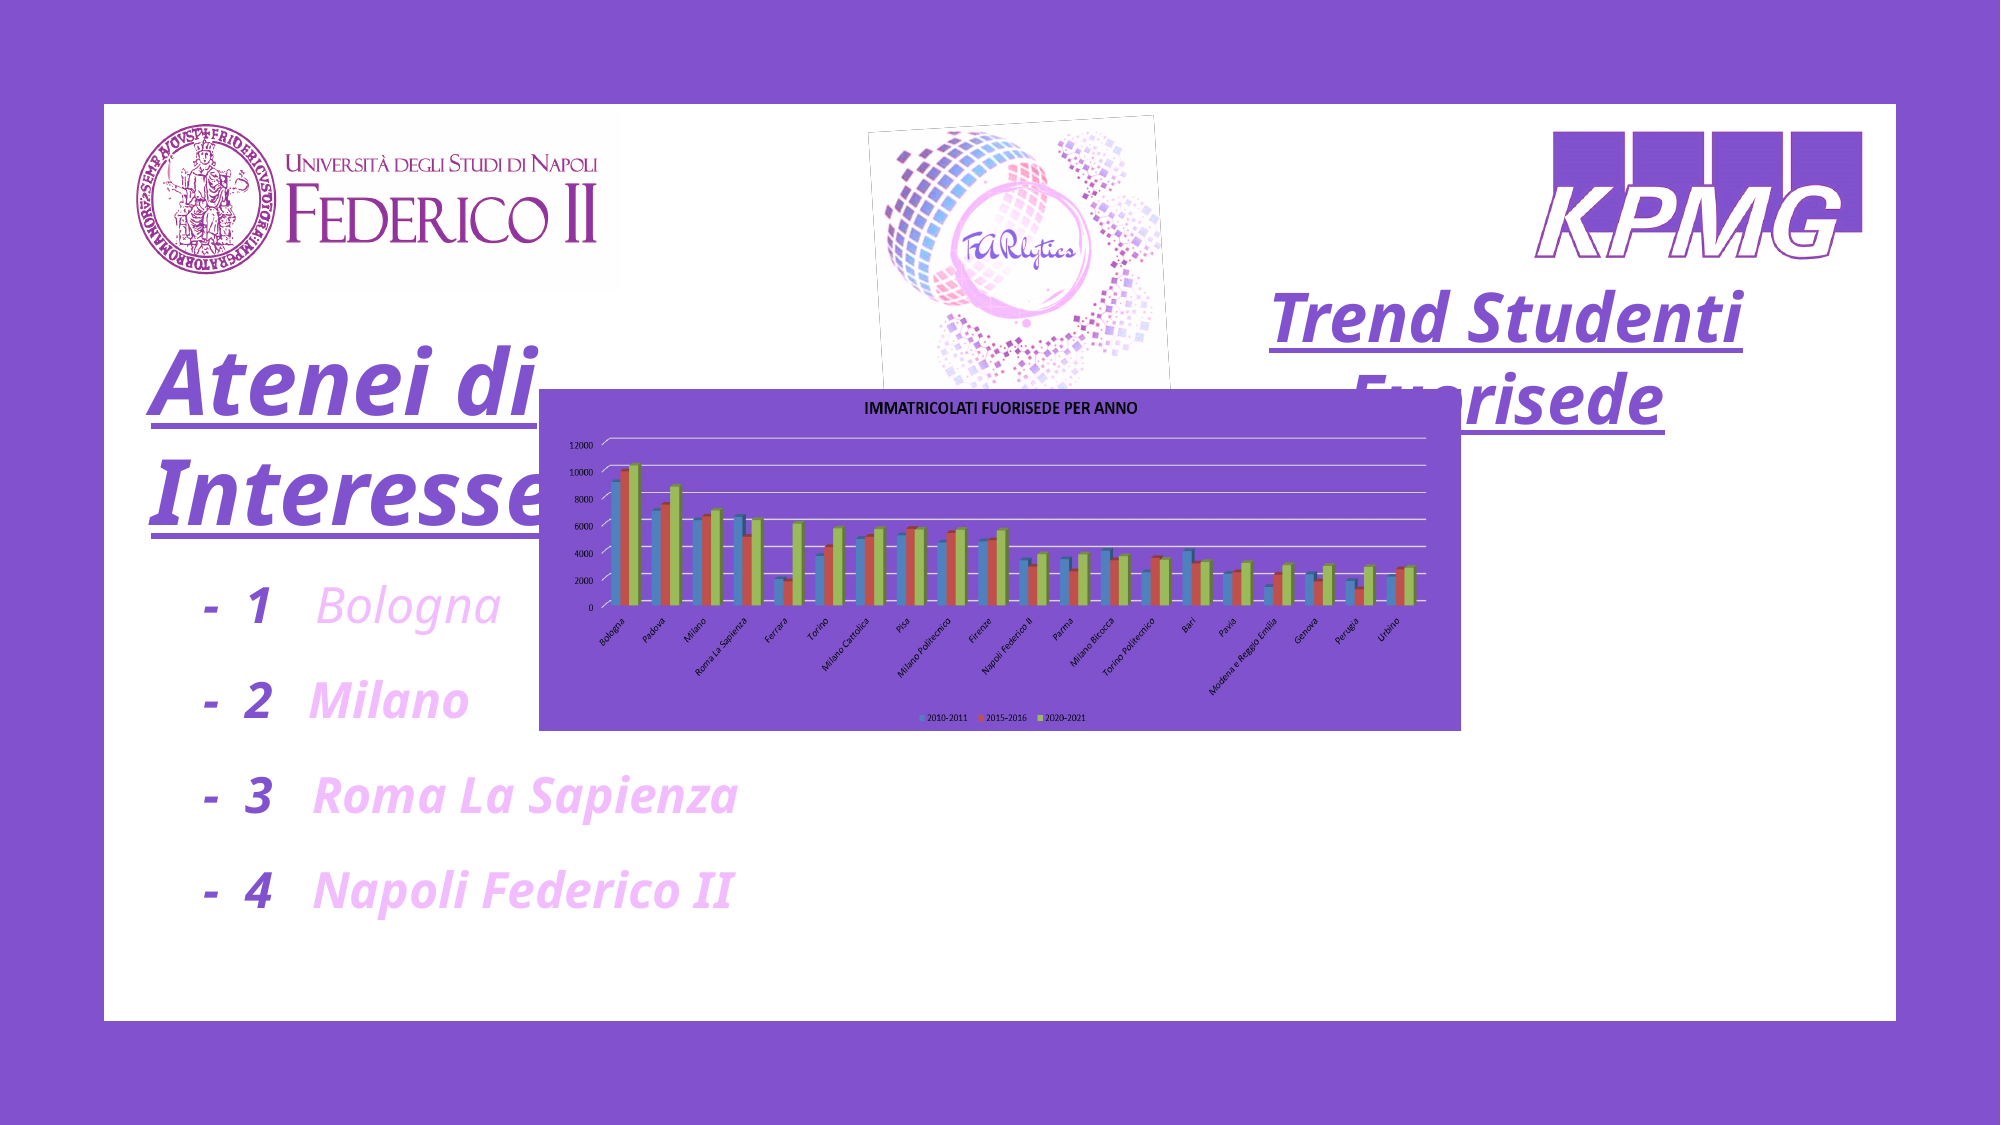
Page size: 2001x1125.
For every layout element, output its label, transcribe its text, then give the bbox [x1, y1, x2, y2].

text_box Trend Studenti Fuorisede [1170, 266, 1842, 446]
picture [538, 115, 1462, 732]
text_box Atenei di Interesse : - 1 Bologna - 2 Milano - 3 Roma La Sapienza - 4 Napoli Federico II [136, 316, 778, 962]
picture [1522, 123, 1876, 267]
picture [112, 108, 621, 290]
text_box [0, 0, 2000, 1125]
